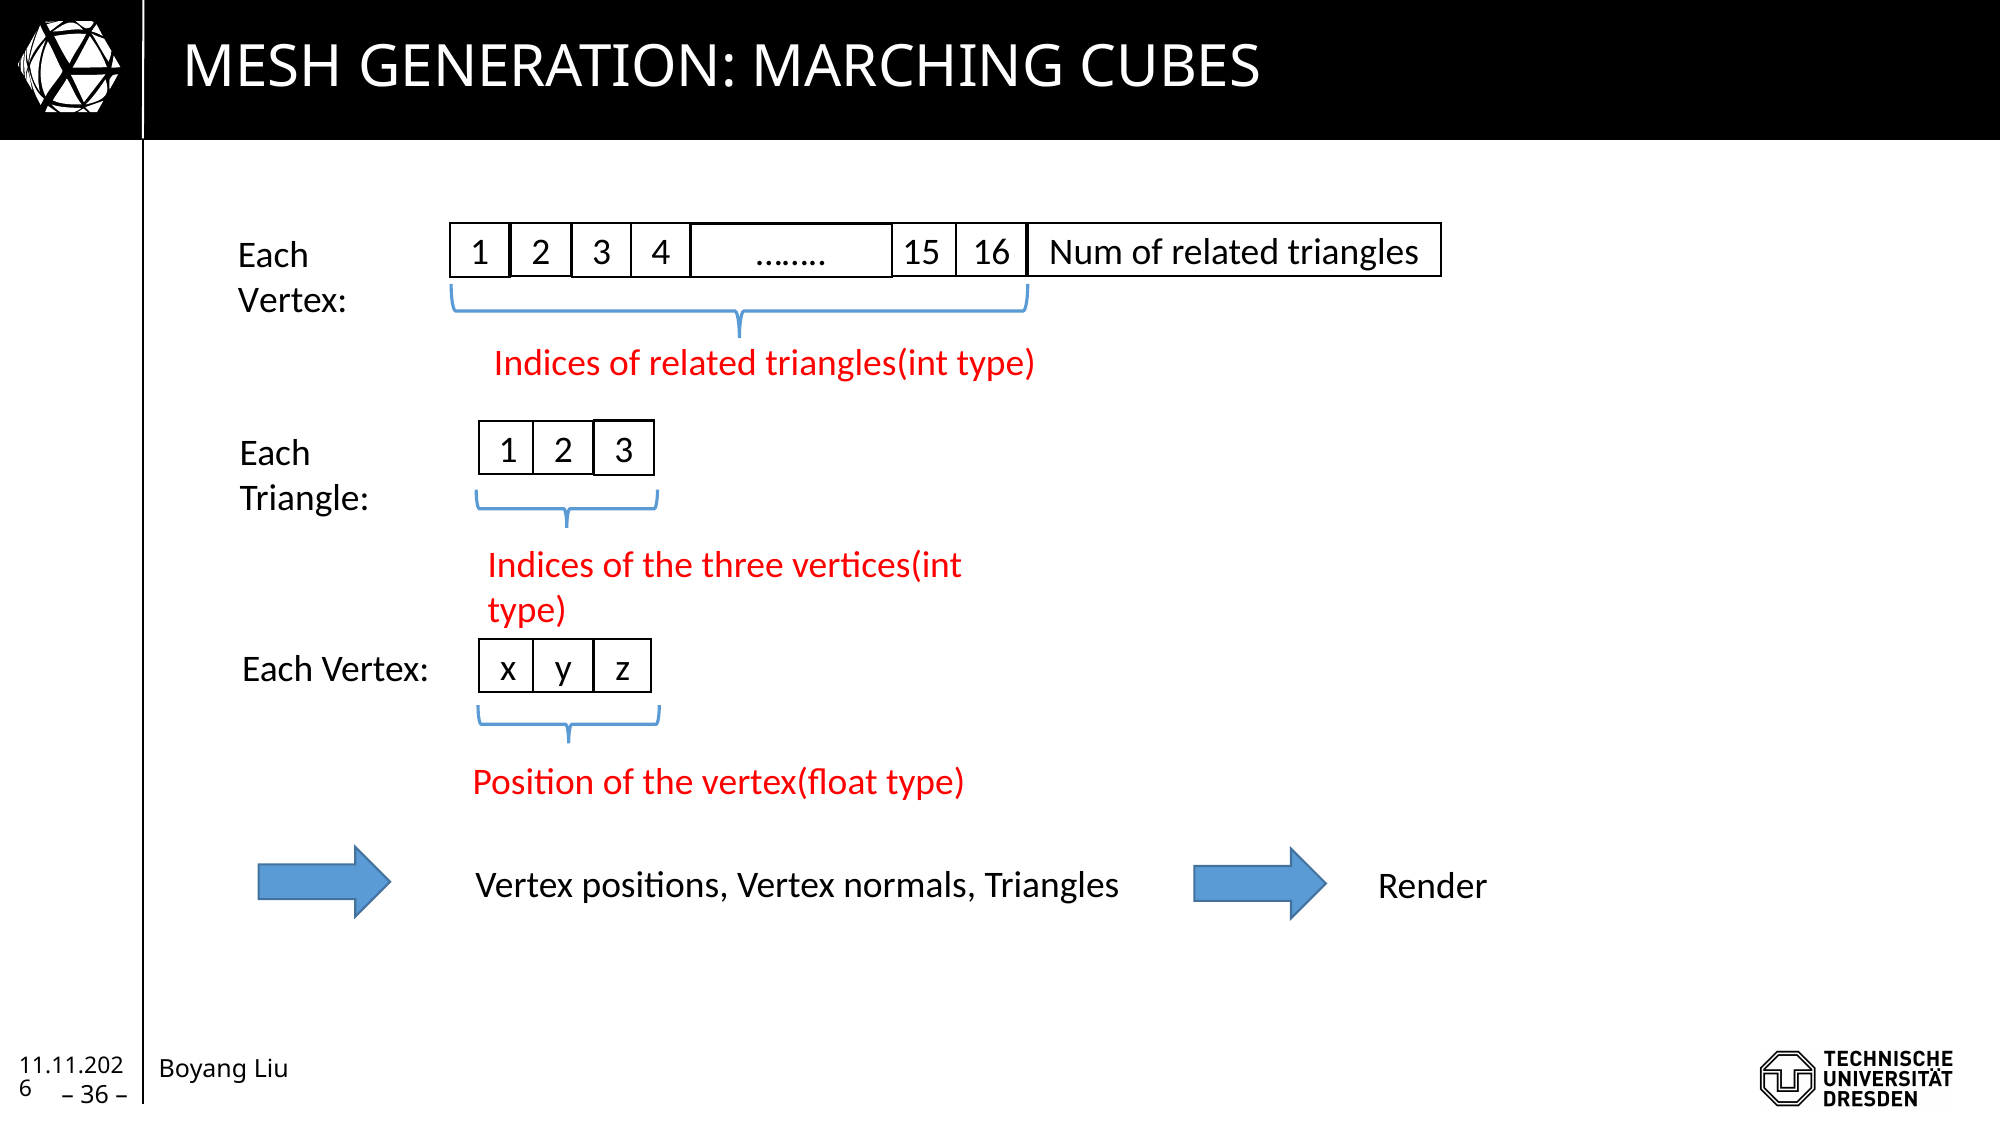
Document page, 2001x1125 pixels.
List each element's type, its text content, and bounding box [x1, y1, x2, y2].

text_box 1 [449, 222, 511, 278]
text_box [257, 844, 392, 920]
text_box Each Vertex: [227, 636, 461, 697]
text_box 15 [893, 222, 955, 277]
text_box [474, 489, 660, 528]
text_box 1 [478, 420, 532, 475]
text_box Render [1363, 854, 2000, 914]
text_box Each Triangle: [224, 420, 458, 526]
text_box 16 [955, 222, 1027, 277]
text_box x [478, 638, 532, 693]
text_box Each Vertex: [223, 222, 436, 328]
slide_number – 36 – [3, 1070, 143, 1121]
text_box [449, 283, 1030, 330]
text_box 2 [510, 222, 571, 277]
text_box 2 [532, 420, 593, 475]
text_box 4 [630, 222, 689, 278]
picture [1759, 1050, 1953, 1107]
text_box Indices of the three vertices(int type) [472, 532, 1060, 637]
text_box y [532, 638, 593, 693]
text_box [476, 705, 661, 744]
text_box Vertex positions, Vertex normals, Triangles [1298, 853, 1528, 913]
text_box z [593, 638, 652, 693]
text_box 3 [593, 419, 655, 476]
text_box Position of the vertex(float type) [458, 749, 1046, 810]
text_box …….. [689, 222, 893, 278]
text_box [1193, 846, 1328, 921]
text_box Num of related triangles [1027, 222, 1442, 277]
text_box 3 [571, 222, 630, 278]
text_box Indices of related triangles(int type) [479, 330, 1067, 391]
text_box Vertex positions, Vertex normals, Triangles [460, 853, 1289, 913]
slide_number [3, 1040, 152, 1092]
title Mesh generation: Marching cubes [167, 28, 1946, 122]
